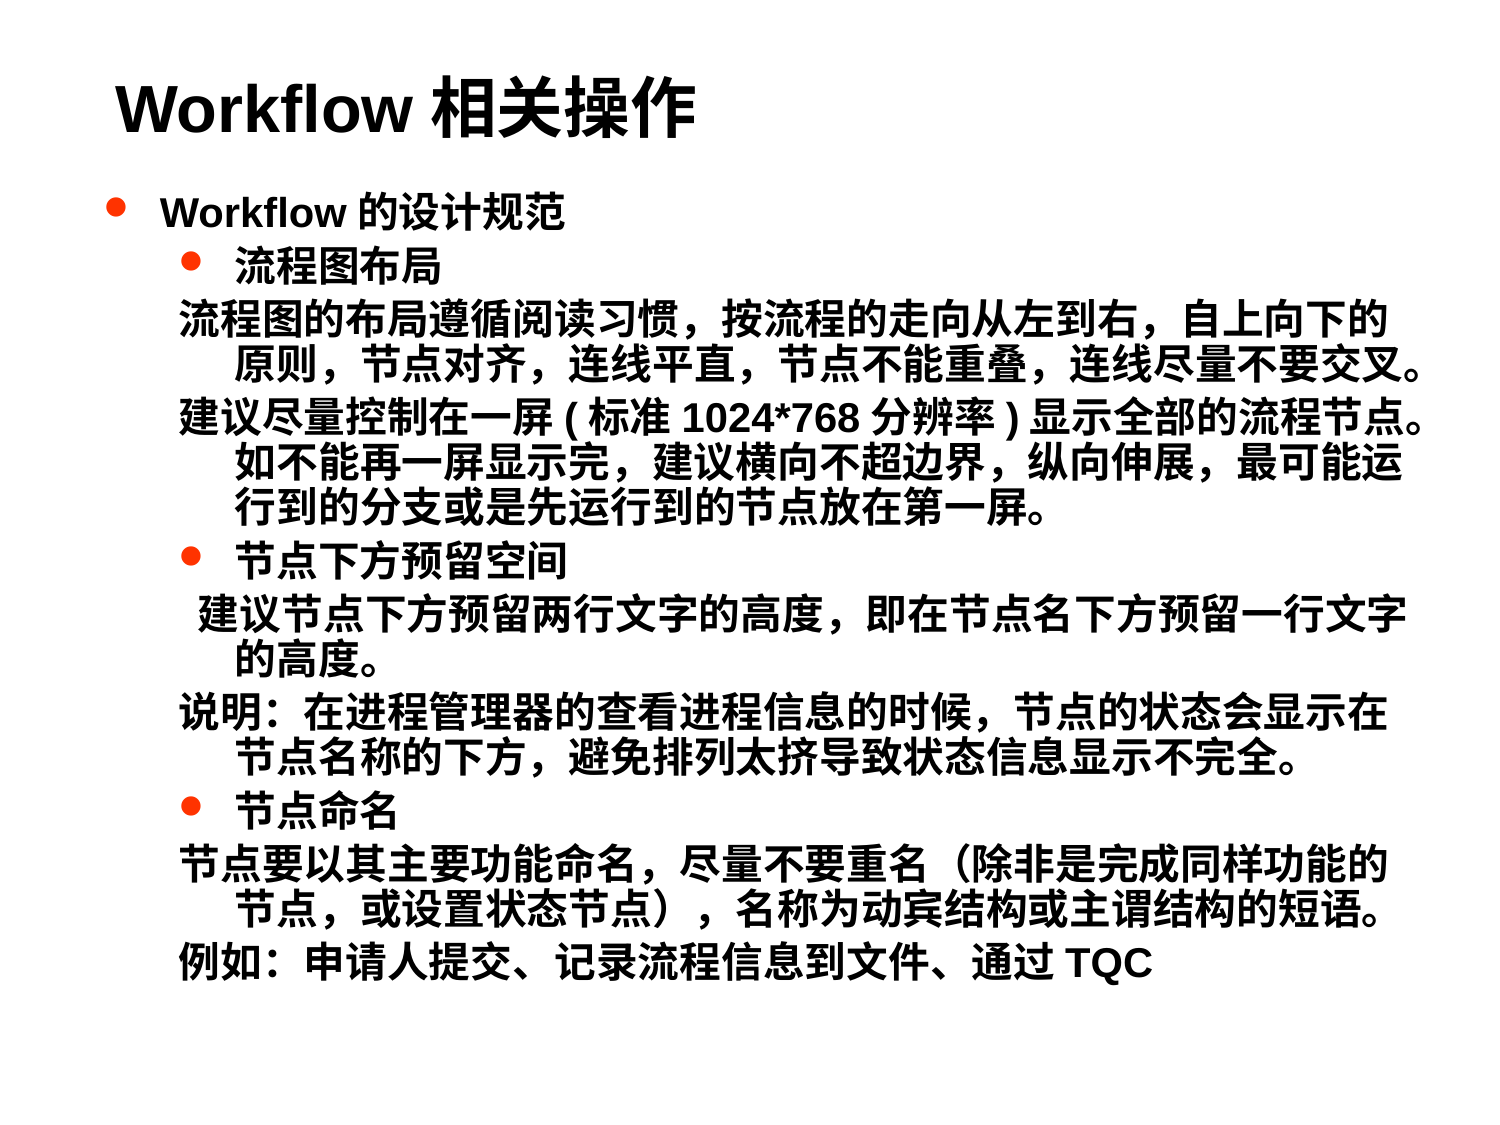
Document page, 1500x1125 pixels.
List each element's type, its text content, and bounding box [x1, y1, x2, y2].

title Workflow相关操作 [100, 52, 1395, 154]
text_box [74, 212, 1425, 1037]
text_box Workflow的设计规范 流程图布局 流程图的布局遵循阅读习惯，按流程的走向从左到右，自上向下的原则，节点对齐，连线平直，节点不能重叠，连线尽量不要交叉。 建议尽量控制在一屏(标准1024*768分辨率)显示全部的流程节点。如不能再一屏显示完，建议横向不超边界，纵向伸展，最可能运行到的分支或是先运行到的节点放在第一屏。 节点下方预留空间 建议节点下方预留两行文字的高度，即在节点名下方预留一行文字的高度。 说明：在进程管理器的查看进程信息的时候，节点的状态会显示在节点名称的下方，避免排列太挤导致状态信息显示不完全。 节点命名 节点要以其主要功能命名，尽量不要重名（除非是完成同样功能的节点，或设置状态节点），名称为动宾结构或主谓结构的短语。 例如：申请人提交、记录流程信息到文件、通过TQC [88, 184, 1439, 1009]
